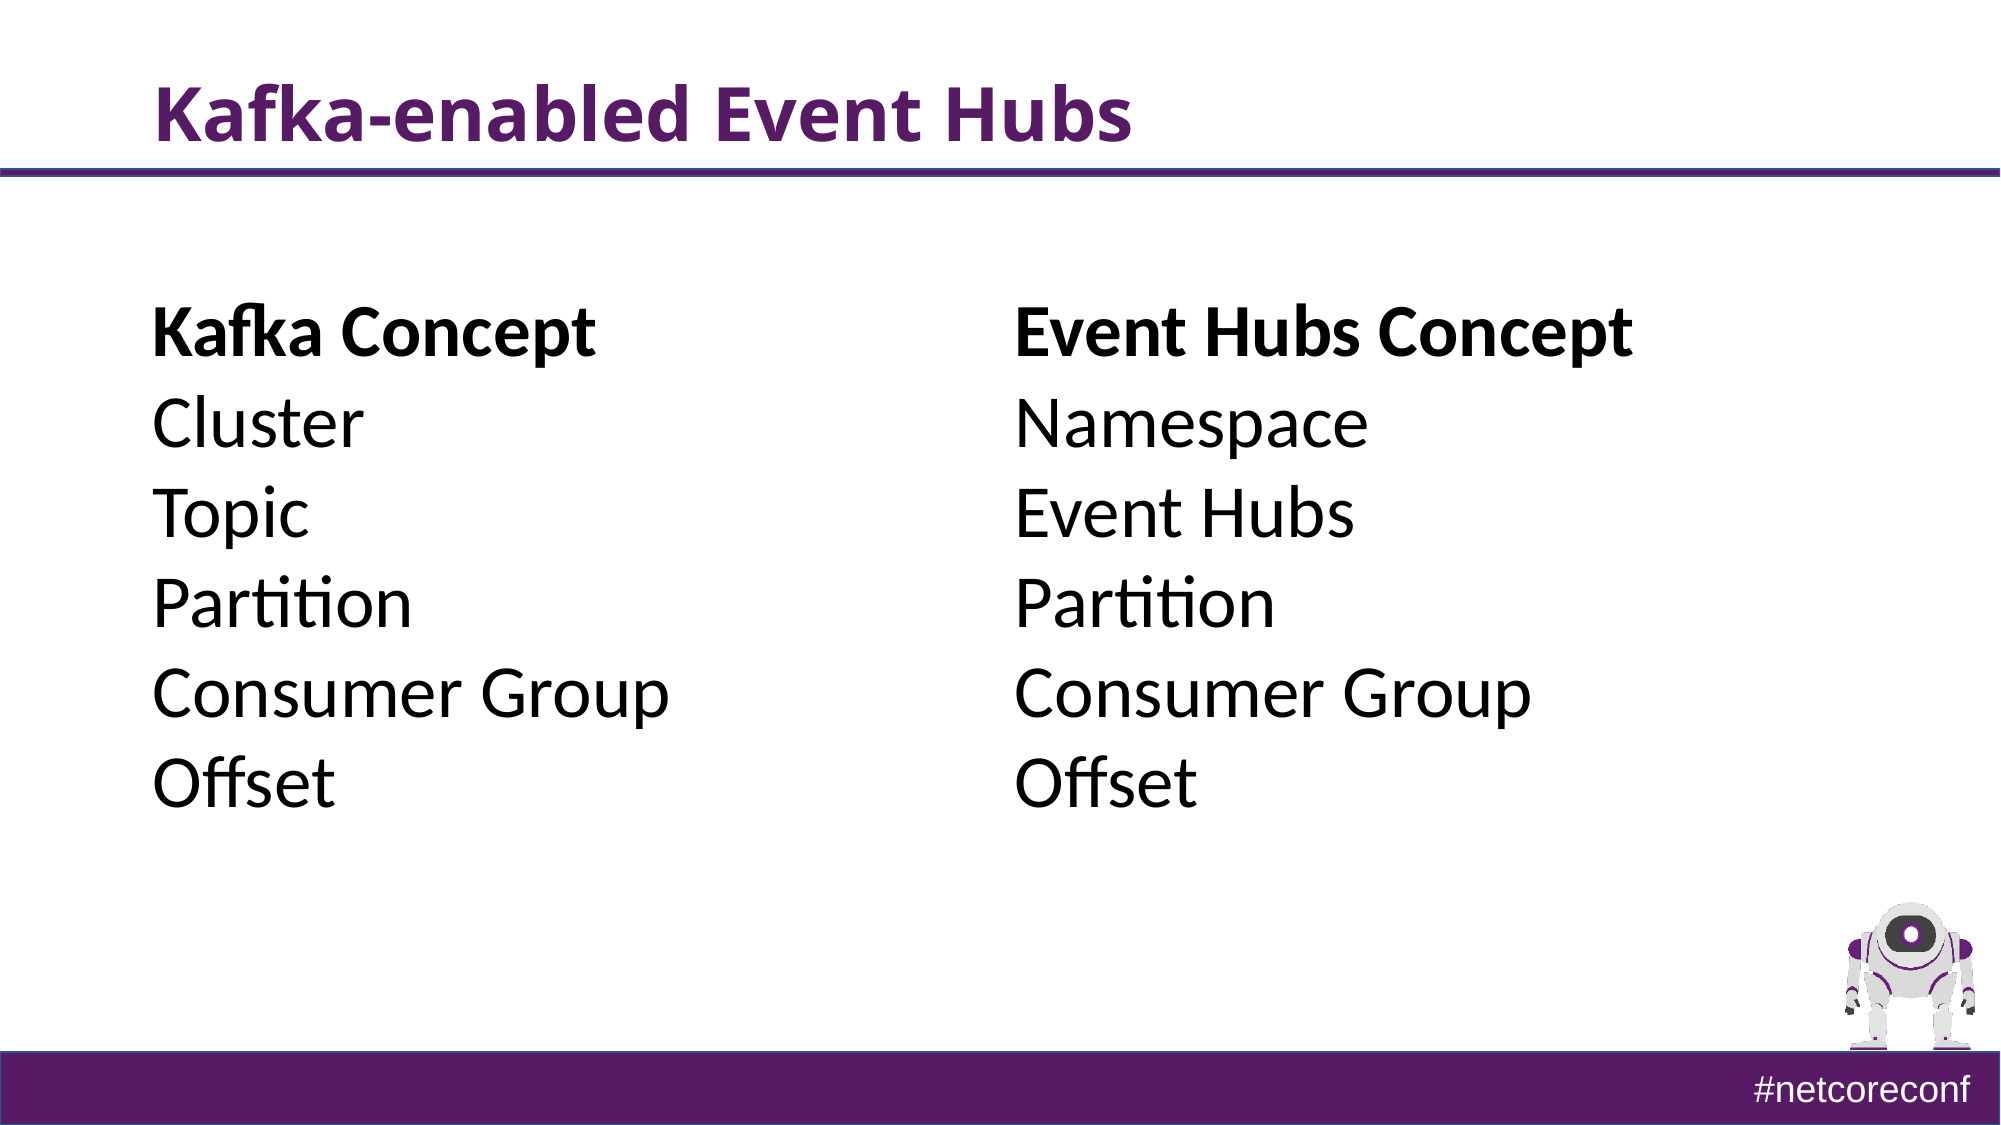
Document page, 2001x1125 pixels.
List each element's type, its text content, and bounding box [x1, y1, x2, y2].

table_cell Consumer Group [137, 654, 1000, 744]
table_cell Topic [137, 473, 1000, 563]
table_cell Offset [1000, 744, 1862, 834]
title Kafka-enabled Event Hubs [137, 20, 1863, 213]
table_cell Partition [1000, 563, 1862, 654]
picture [1845, 902, 1975, 1050]
table_cell Consumer Group [1000, 654, 1862, 744]
table_cell Offset [137, 744, 1000, 834]
table_header Event Hubs Concept [1000, 293, 1862, 383]
table_cell Cluster [137, 383, 1000, 473]
table_cell Event Hubs [1000, 473, 1862, 563]
table_cell Namespace [1000, 383, 1862, 473]
table_header Kafka Concept [137, 293, 1000, 383]
table_cell Partition [137, 563, 1000, 654]
